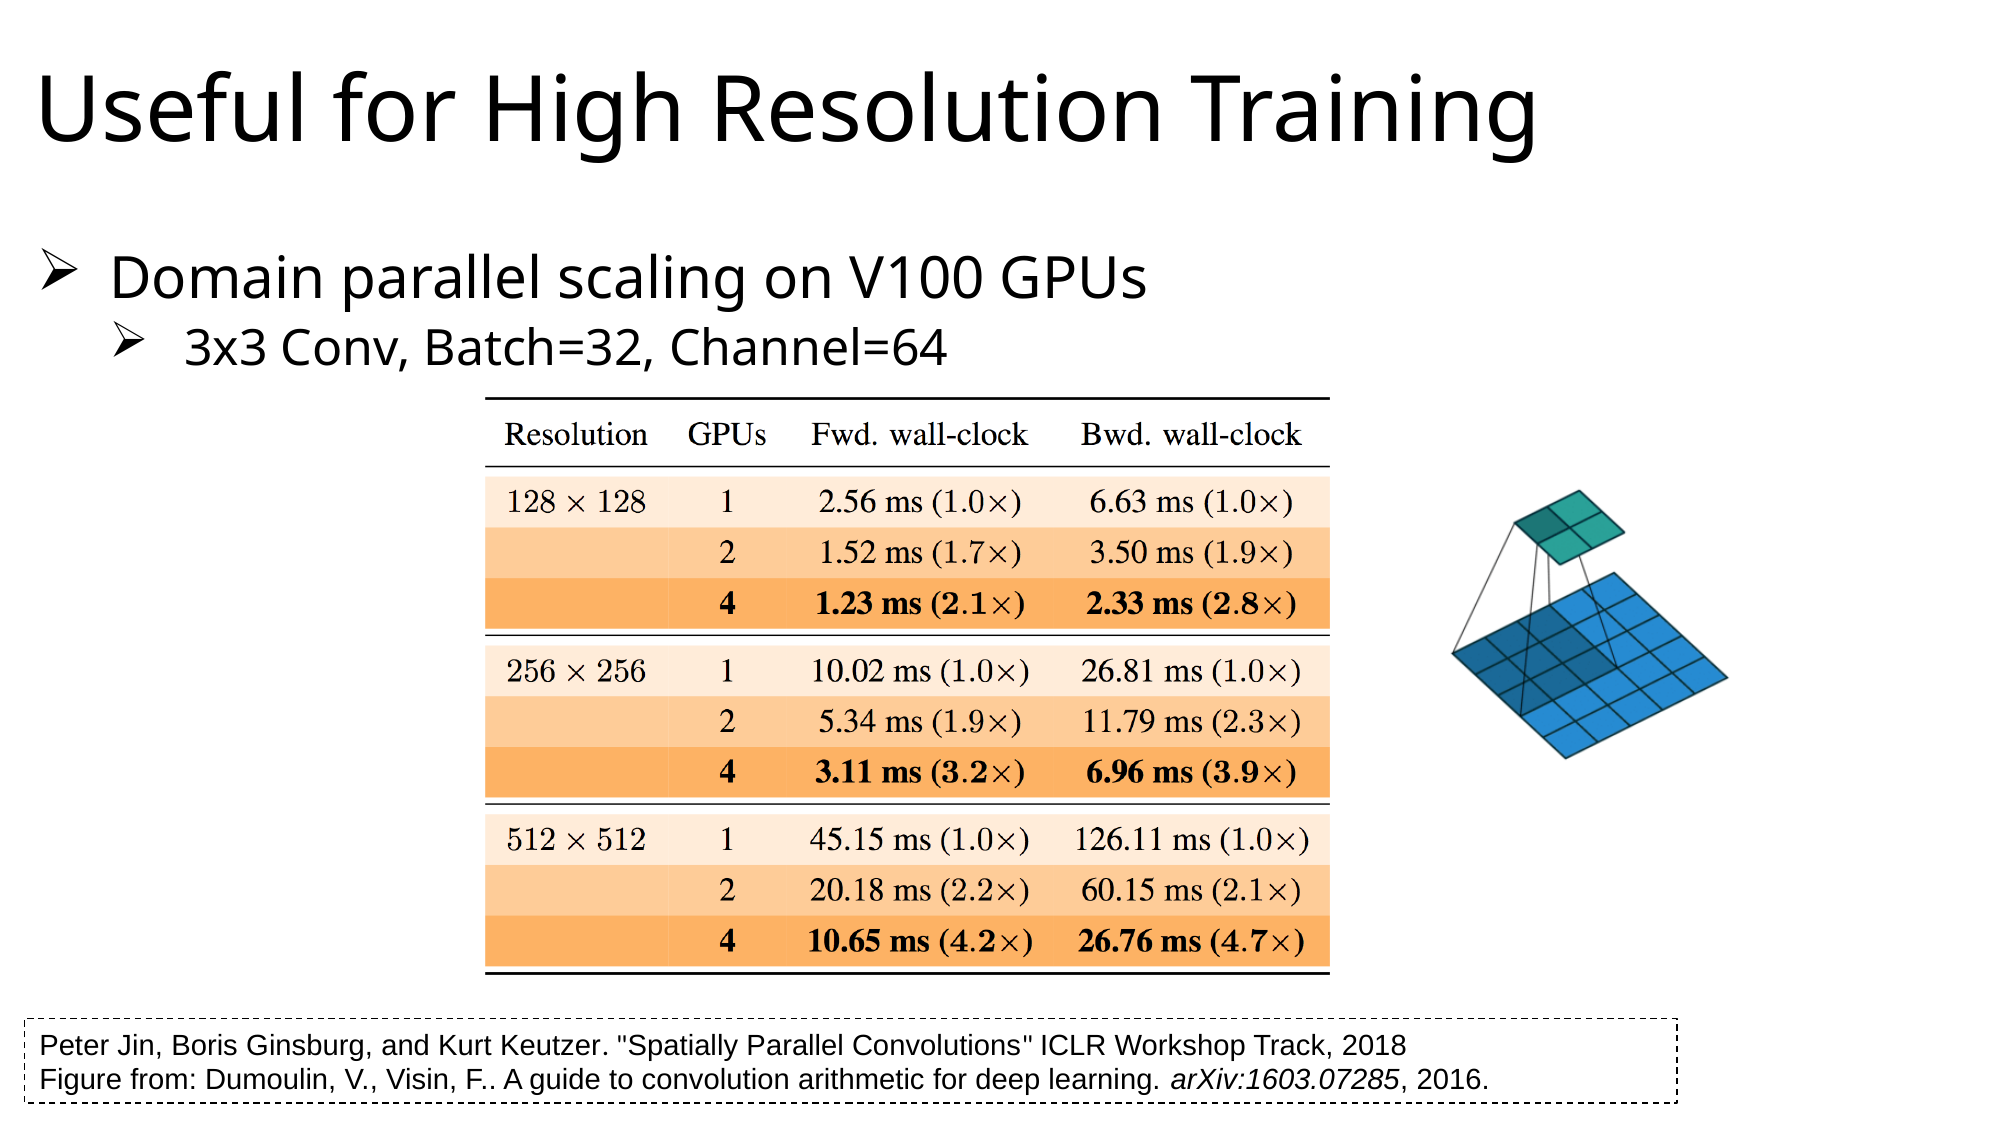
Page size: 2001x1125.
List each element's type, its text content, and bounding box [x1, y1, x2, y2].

list Domain parallel scaling on V100 GPUs 3x3 Conv, Batch=32, Channel=64 [19, 240, 1792, 1008]
picture [474, 387, 1336, 981]
title Useful for High Resolution Training [19, 3, 1792, 221]
text_box Peter Jin, Boris Ginsburg, and Kurt Keutzer. "Spatially Parallel Convolutions" ICLR Workshop Track, 2018 Figure from: Dumoulin, V., Visin, F.. A guide to convolution arithmetic for deep learning. arXiv:1603.07285, 2016. [24, 1018, 1677, 1104]
picture [1429, 467, 1751, 782]
